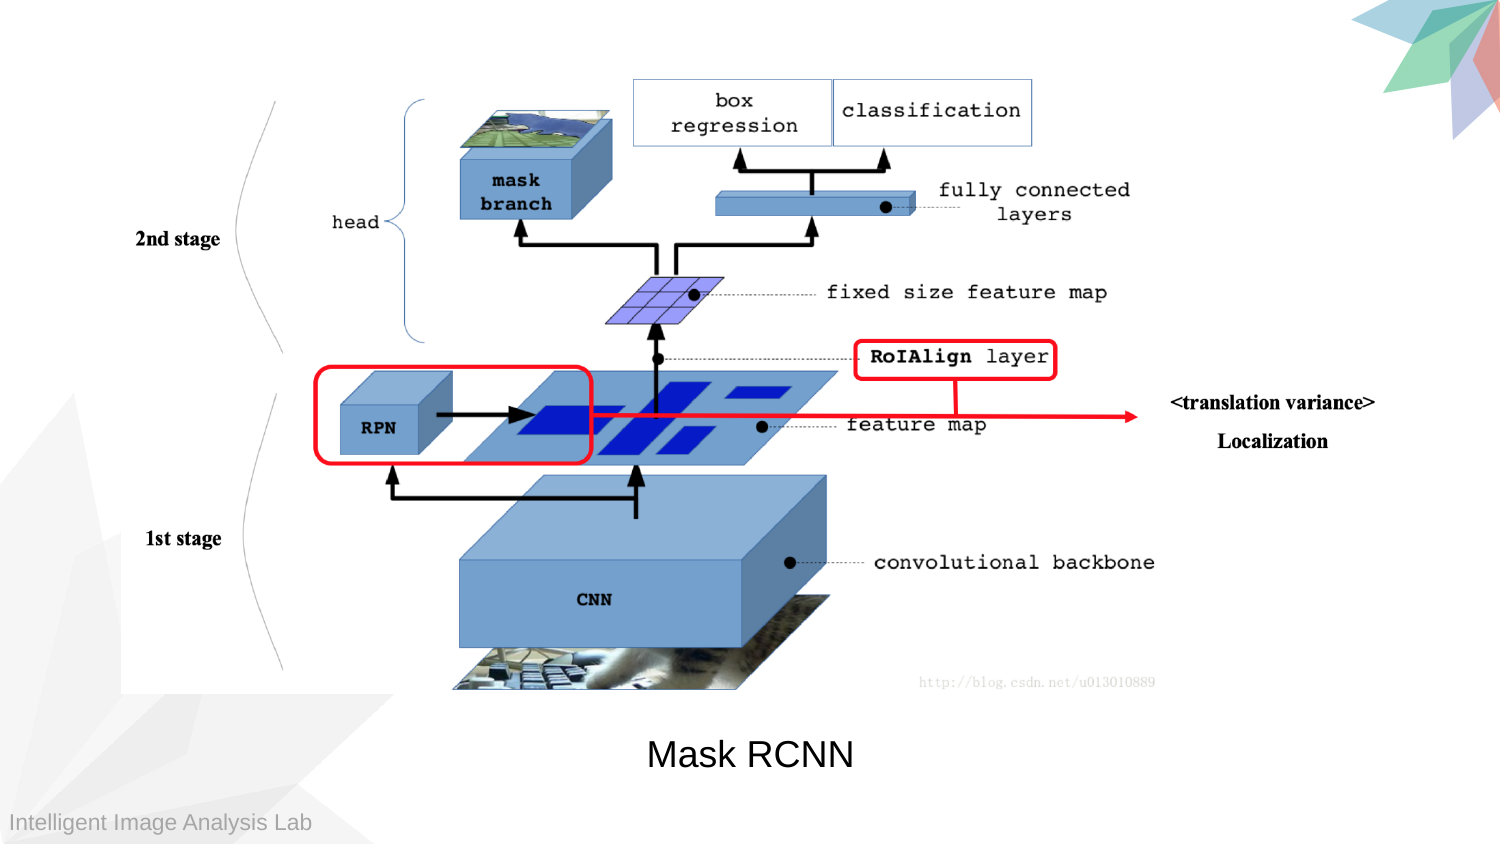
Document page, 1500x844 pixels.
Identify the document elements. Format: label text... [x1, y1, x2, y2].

picture [0, 0, 1500, 844]
text_box Mask RCNN [631, 722, 892, 782]
